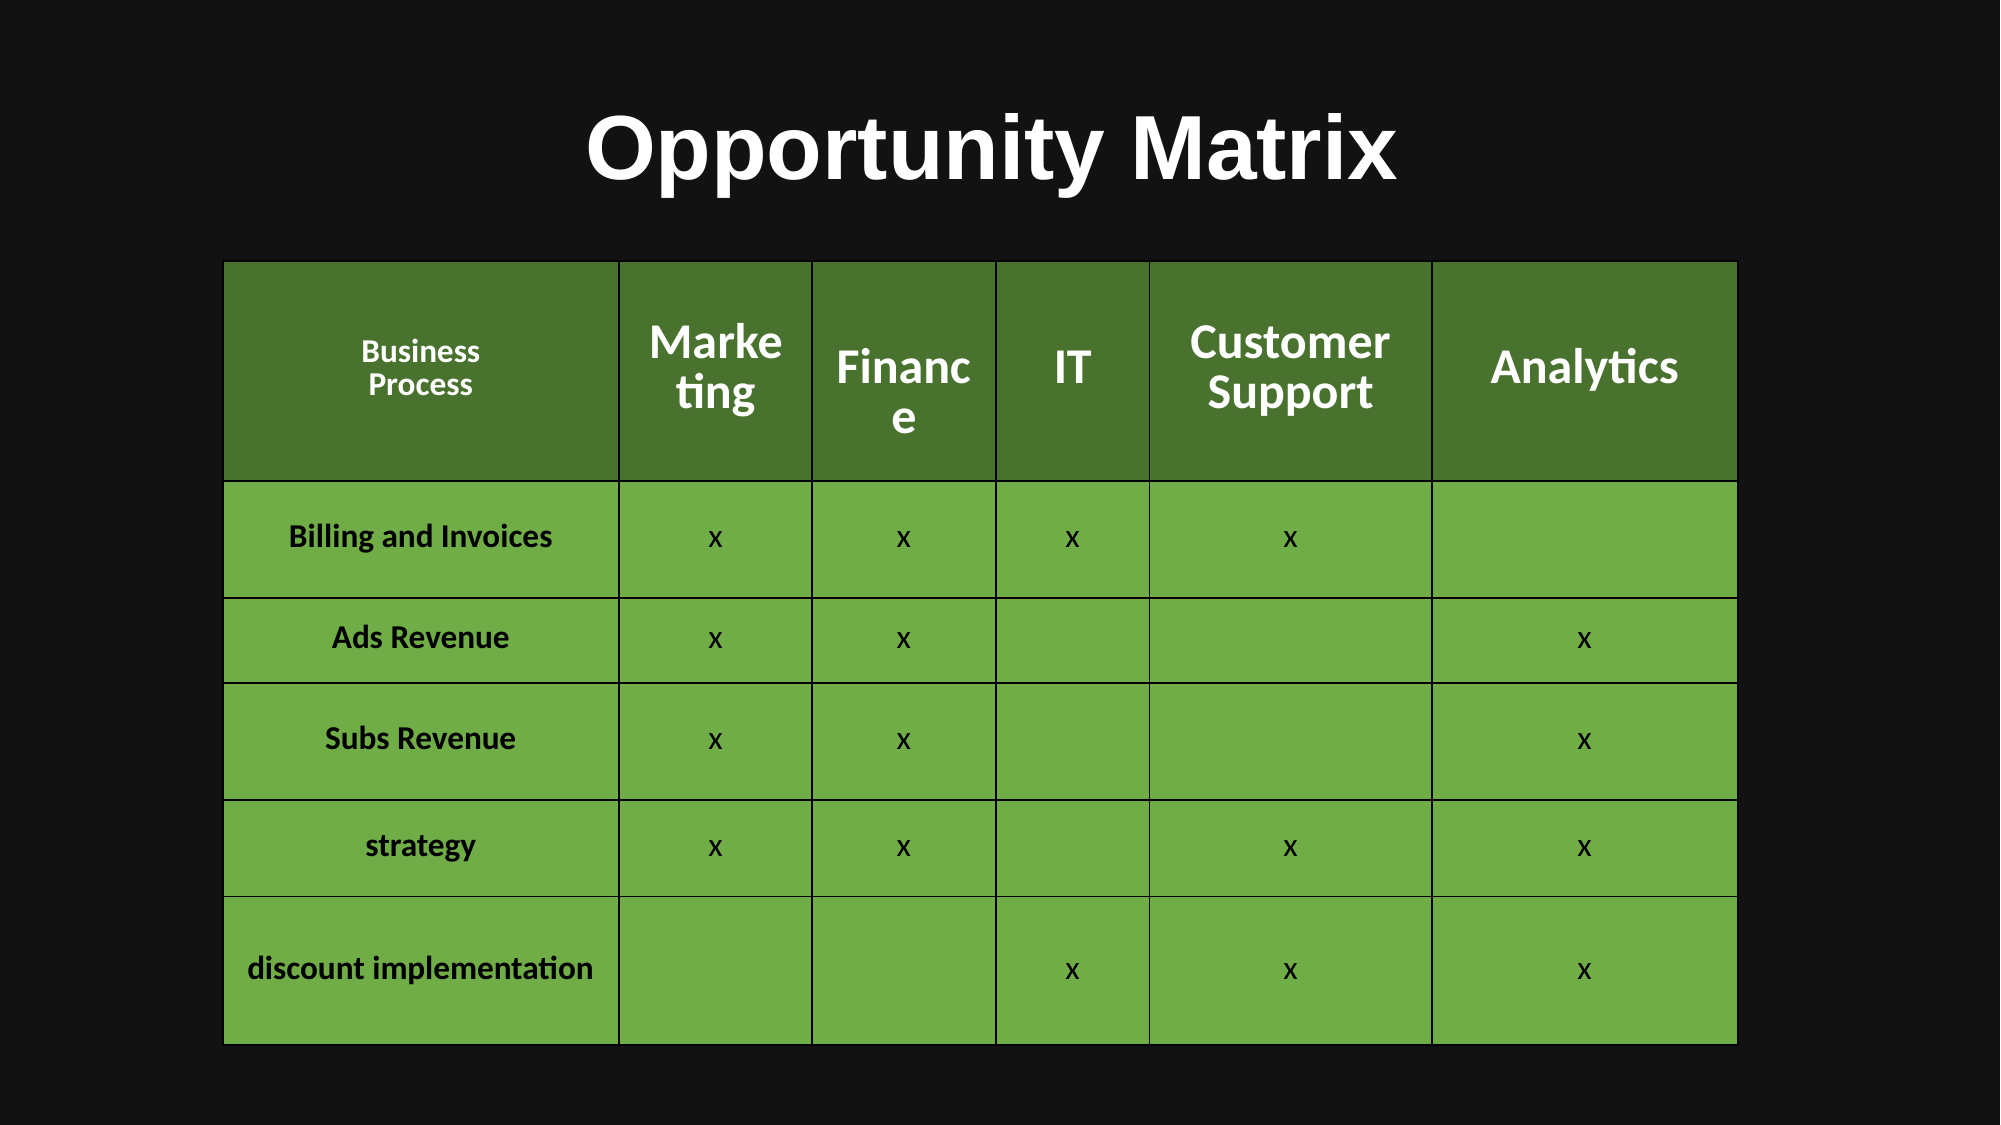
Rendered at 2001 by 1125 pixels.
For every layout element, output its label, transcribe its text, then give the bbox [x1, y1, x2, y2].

table_header Analytics [1433, 262, 1737, 480]
table_cell x [1433, 599, 1737, 682]
table_cell [997, 684, 1149, 799]
table_cell [1150, 599, 1431, 682]
table_cell x [813, 801, 995, 896]
table_cell Subs Revenue [224, 684, 618, 799]
title Opportunity Matrix [99, 78, 1884, 209]
table_cell x [1150, 482, 1431, 597]
table_cell [997, 599, 1149, 682]
table_cell x [620, 801, 811, 896]
table_cell Billing and Invoices [224, 482, 618, 597]
table_cell [813, 897, 995, 1044]
table_cell x [620, 599, 811, 682]
table_header Finance [813, 262, 995, 480]
table_cell [1433, 482, 1737, 597]
table_cell x [813, 599, 995, 682]
table_cell x [1150, 897, 1431, 1044]
table_cell [997, 801, 1149, 896]
table_cell [620, 897, 811, 1044]
table_cell discount implementation [224, 897, 618, 1044]
table_cell x [1433, 801, 1737, 896]
table_cell x [813, 684, 995, 799]
table_cell x [1433, 684, 1737, 799]
table_cell [1150, 684, 1431, 799]
table_cell x [997, 482, 1149, 597]
table_cell x [997, 897, 1149, 1044]
table_cell x [1433, 897, 1737, 1044]
table_cell x [1150, 801, 1431, 896]
table_header Customer Support [1150, 262, 1431, 480]
table_header IT [997, 262, 1149, 480]
table_cell x [813, 482, 995, 597]
table_cell strategy [224, 801, 618, 896]
table_cell x [620, 482, 811, 597]
table_header Business Process [224, 262, 618, 480]
table_cell x [620, 684, 811, 799]
table_cell Ads Revenue [224, 599, 618, 682]
table_header Marketing [620, 262, 811, 480]
